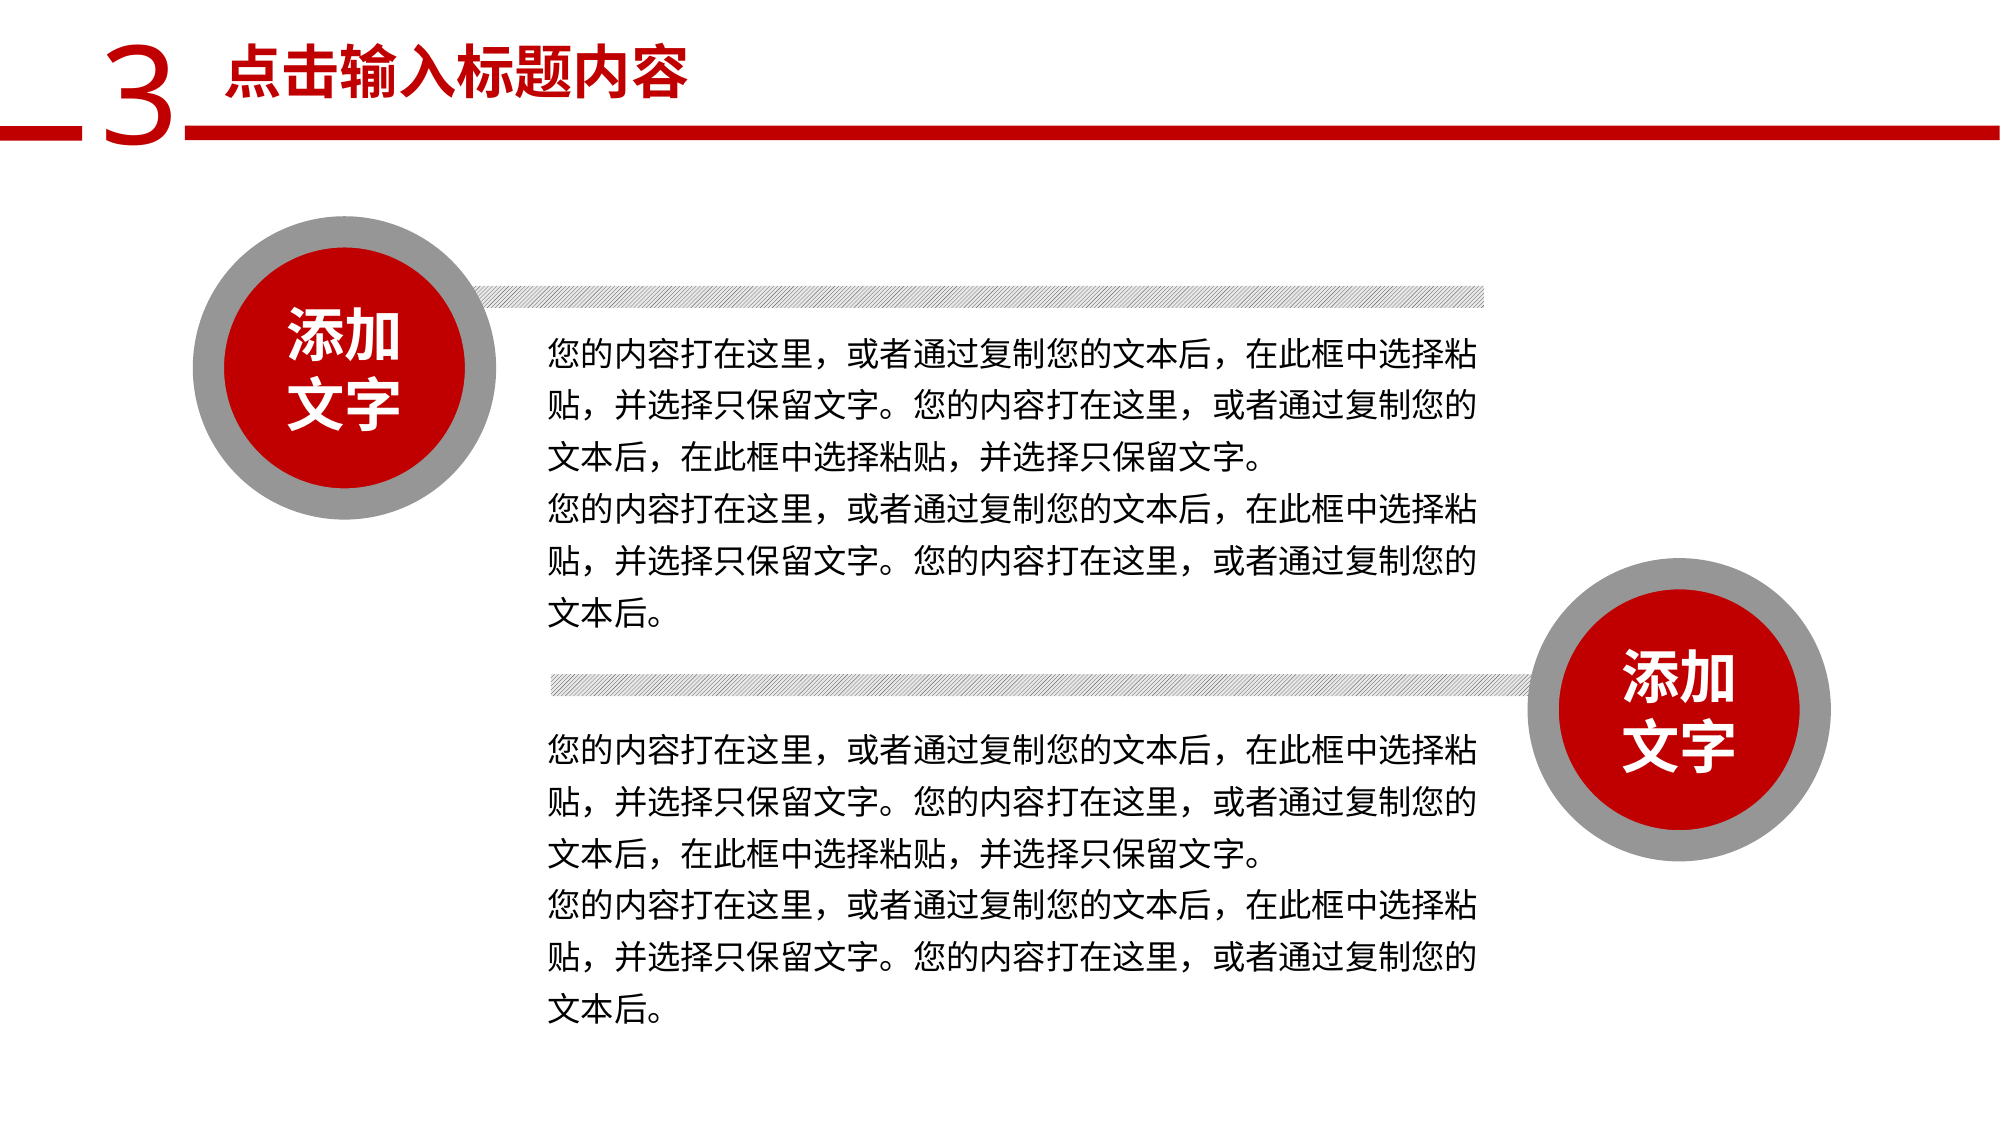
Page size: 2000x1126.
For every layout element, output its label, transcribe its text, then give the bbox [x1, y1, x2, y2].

text_box 您的内容打在这里，或者通过复制您的文本后，在此框中选择粘贴，并选择只保留文字。您的内容打在这里，或者通过复制您的文本后，在此框中选择粘贴，并选择只保留文字。 您的内容打在这里，或者通过复制您的文本后，在此框中选择粘贴，并选择只保留文字。您的内容打在这里，或者通过复制您的文本后。 [532, 313, 1502, 640]
text_box 点击输入标题内容 [186, 27, 726, 113]
text_box [454, 284, 1486, 310]
text_box [549, 672, 1548, 698]
text_box 添加文字 [208, 231, 481, 504]
text_box 添加文字 [1543, 573, 1816, 846]
text_box 您的内容打在这里，或者通过复制您的文本后，在此框中选择粘贴，并选择只保留文字。您的内容打在这里，或者通过复制您的文本后，在此框中选择粘贴，并选择只保留文字。 您的内容打在这里，或者通过复制您的文本后，在此框中选择粘贴，并选择只保留文字。您的内容打在这里，或者通过复制您的文本后。 [532, 709, 1502, 1036]
